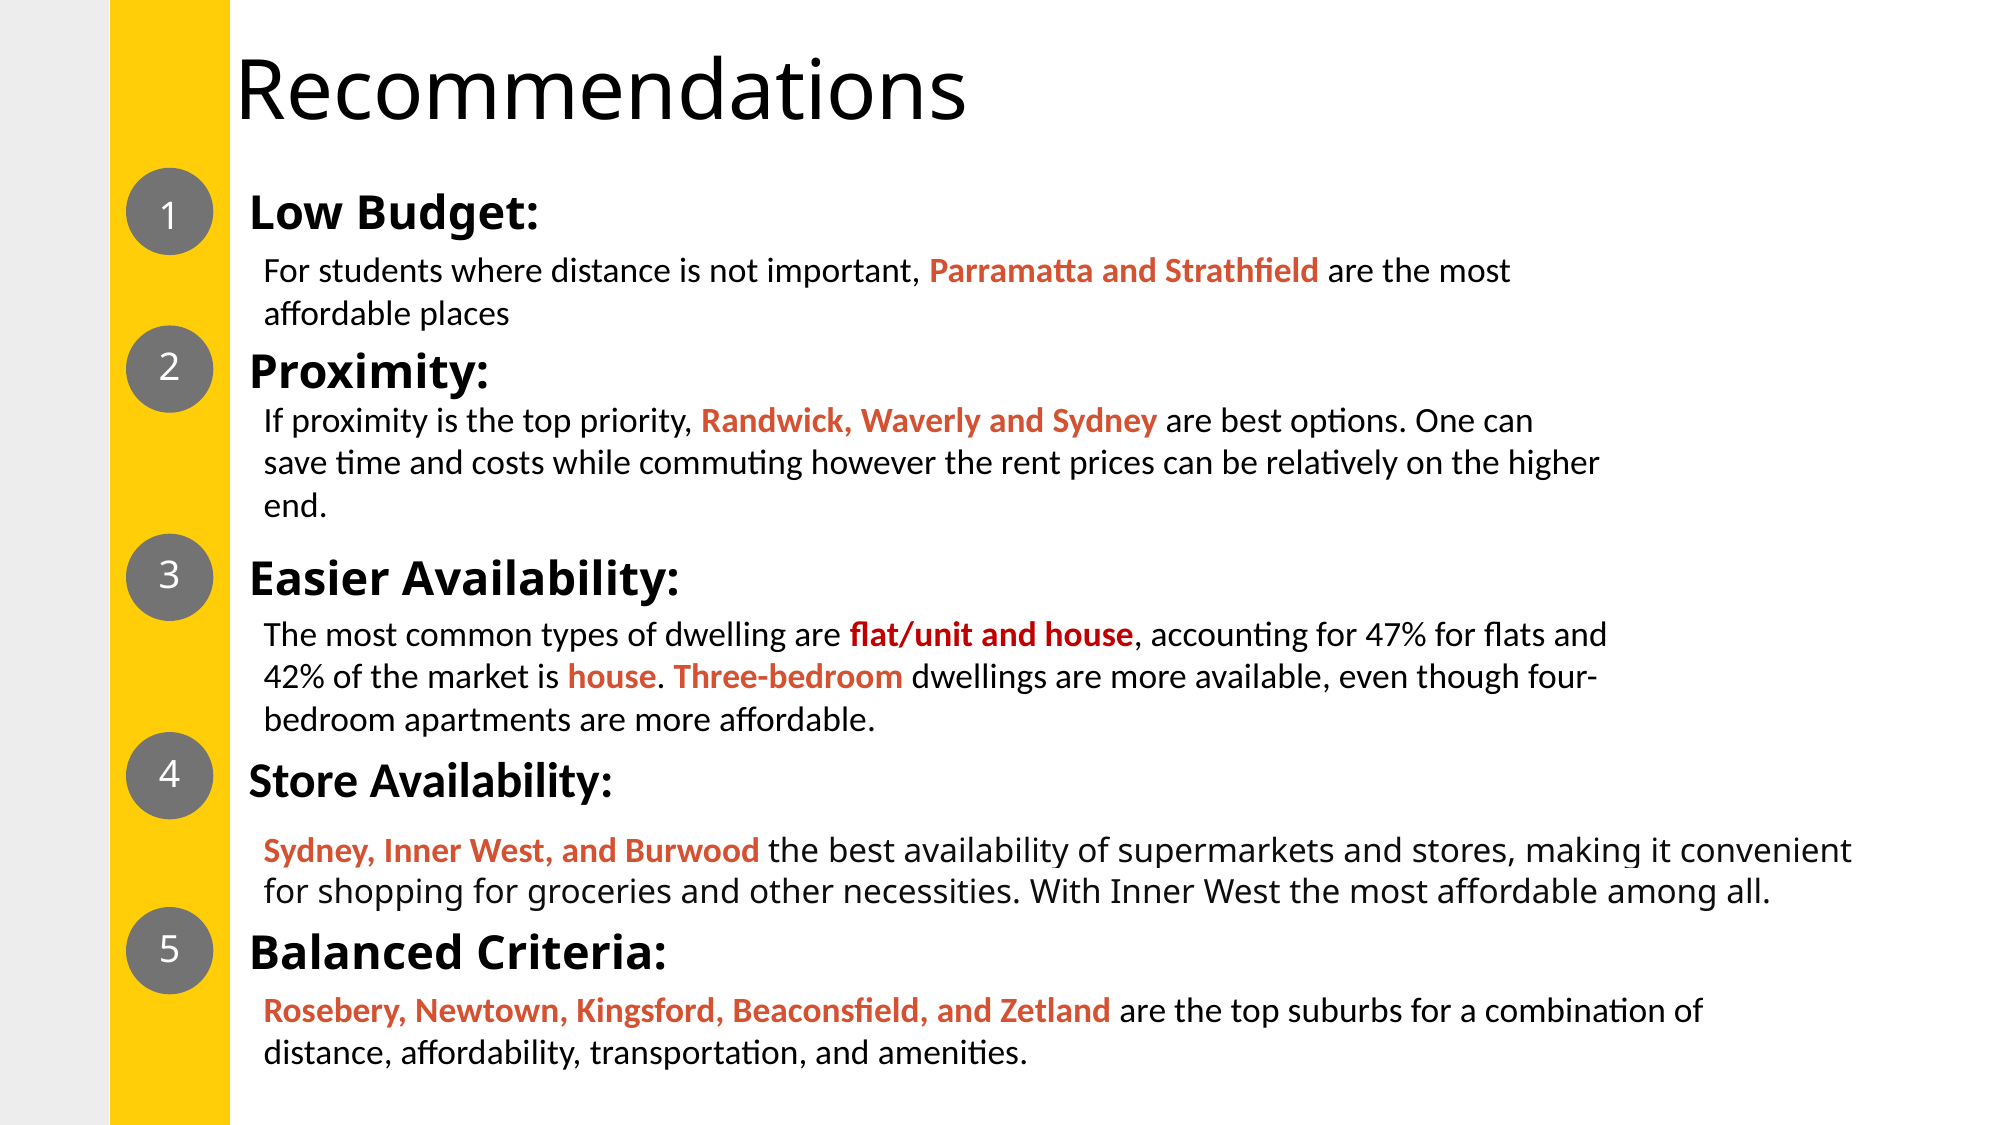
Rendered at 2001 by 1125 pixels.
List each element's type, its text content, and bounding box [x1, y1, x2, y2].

text_box Easier Availability: [248, 548, 696, 603]
text_box Proximity: [248, 341, 1264, 389]
text_box Balanced Criteria: [248, 923, 696, 979]
text_box If proximity is the top priority, Randwick, Waverly and Sydney are best options. One can save time and costs while commuting however the rent prices can be relatively on the higher end. [248, 389, 1649, 532]
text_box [125, 906, 214, 995]
text_box Store Availability: [248, 747, 1065, 808]
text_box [125, 533, 214, 621]
text_box Sydney, Inner West, and Burwood the best availability of supermarkets and stores, making it convenient for shopping for groceries and other necessities. With Inner West the most affordable among all. [248, 820, 1890, 918]
text_box Rosebery, Newtown, Kingsford, Beaconsfield, and Zetland are the top suburbs for a combination of distance, affordability, transportation, and amenities. [248, 979, 1757, 1080]
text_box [109, 0, 231, 1125]
text_box For students where distance is not important, Parramatta and Strathfield are the most affordable places [248, 239, 1651, 340]
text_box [125, 732, 214, 820]
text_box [125, 325, 214, 413]
text_box Recommendations [231, 24, 1038, 136]
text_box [125, 167, 214, 256]
text_box The most common types of dwelling are flat/unit and house, accounting for 47% for flats and 42% of the market is house. Three-bedroom dwellings are more available, even though four-bedroom apartments are more affordable. [248, 603, 1721, 746]
text_box [0, 0, 109, 1125]
text_box Low Budget: [248, 182, 696, 239]
